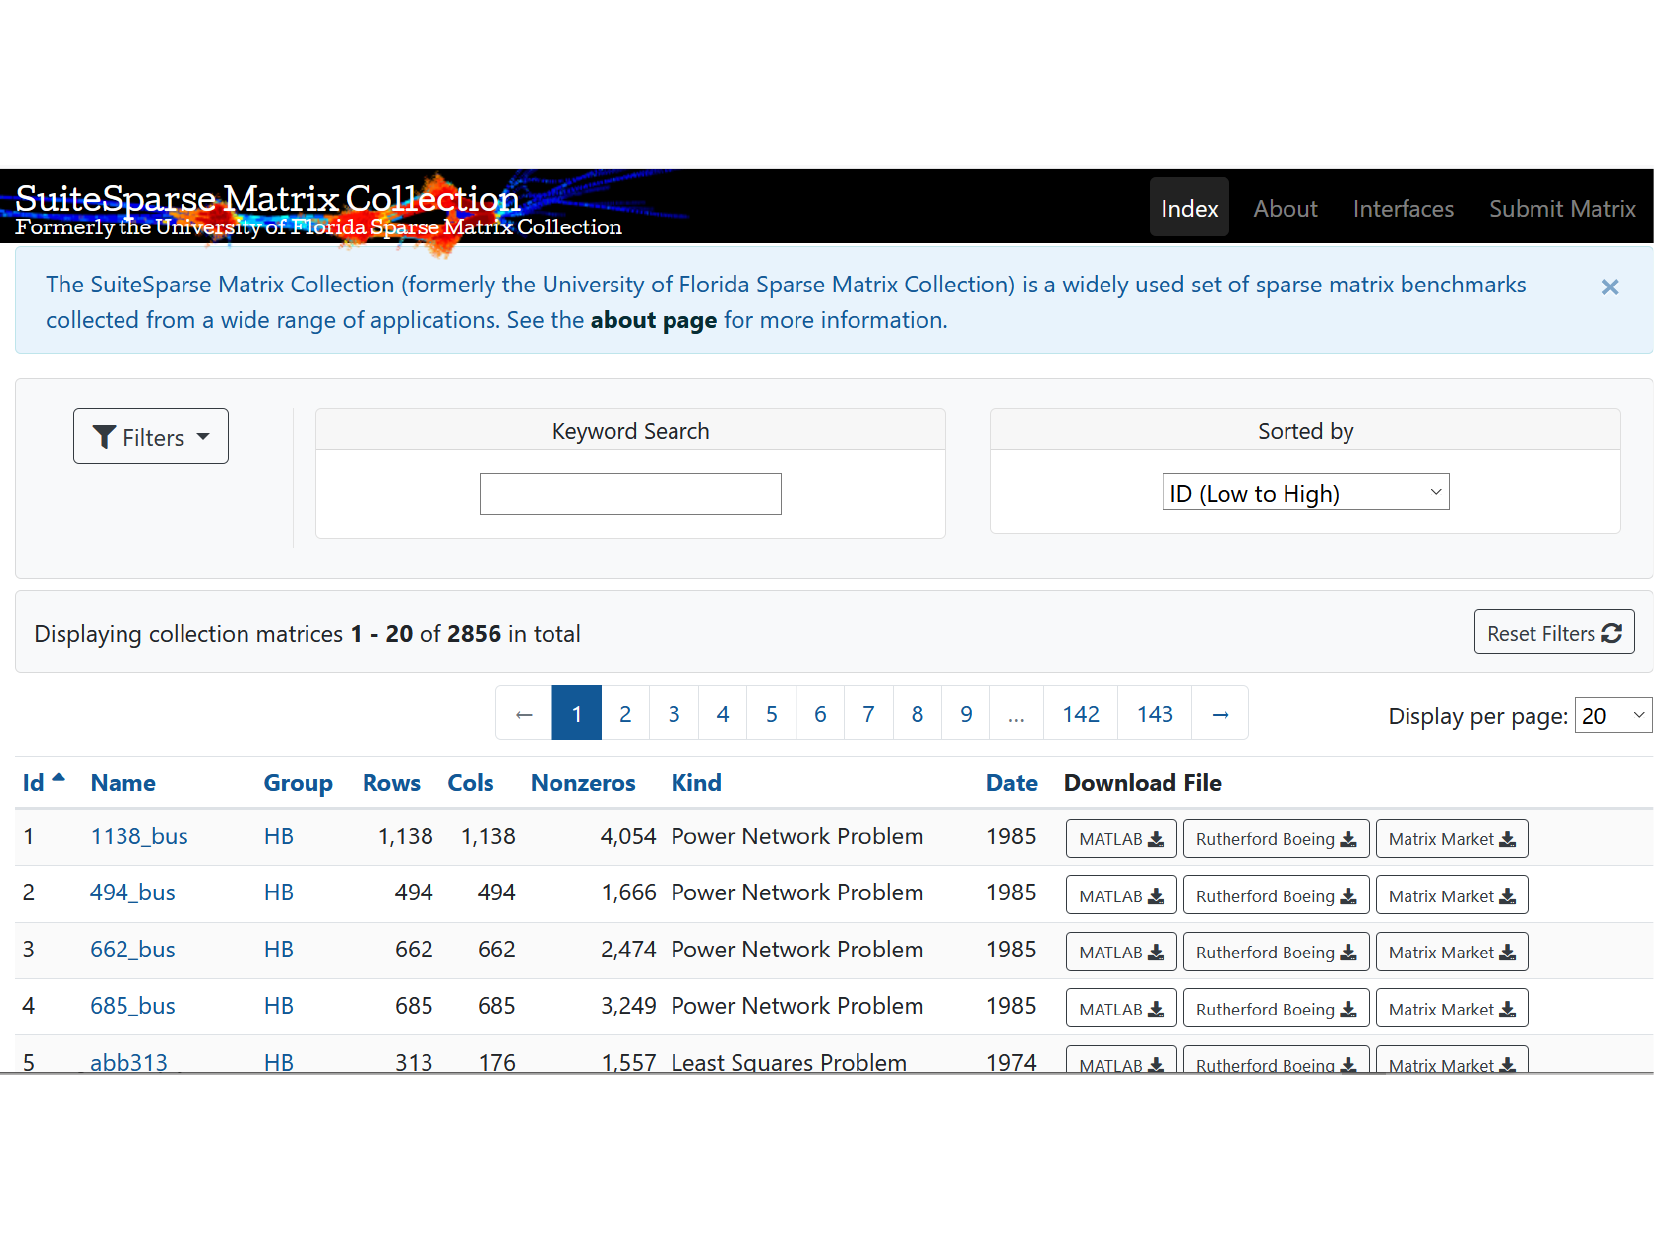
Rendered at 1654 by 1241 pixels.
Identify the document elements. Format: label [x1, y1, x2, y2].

picture [0, 164, 1654, 1075]
